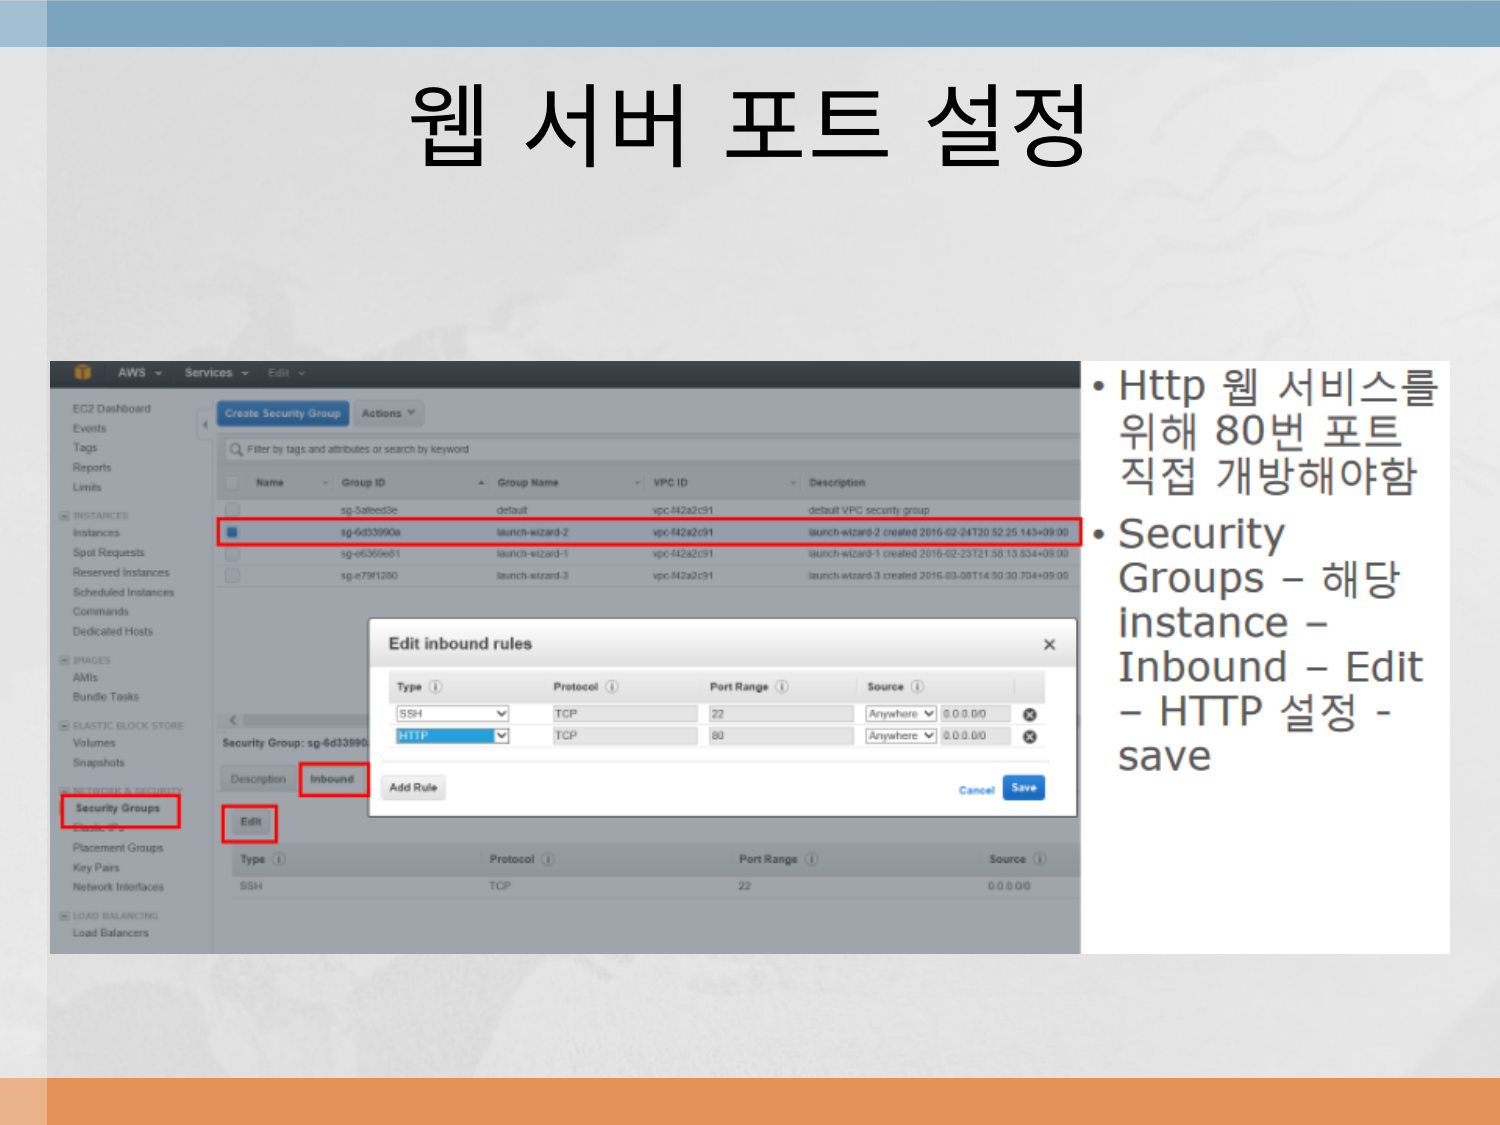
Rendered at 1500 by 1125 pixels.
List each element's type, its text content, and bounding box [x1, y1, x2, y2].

title 웹 서버 포트 설정 [49, 46, 1454, 202]
picture [49, 361, 1451, 954]
